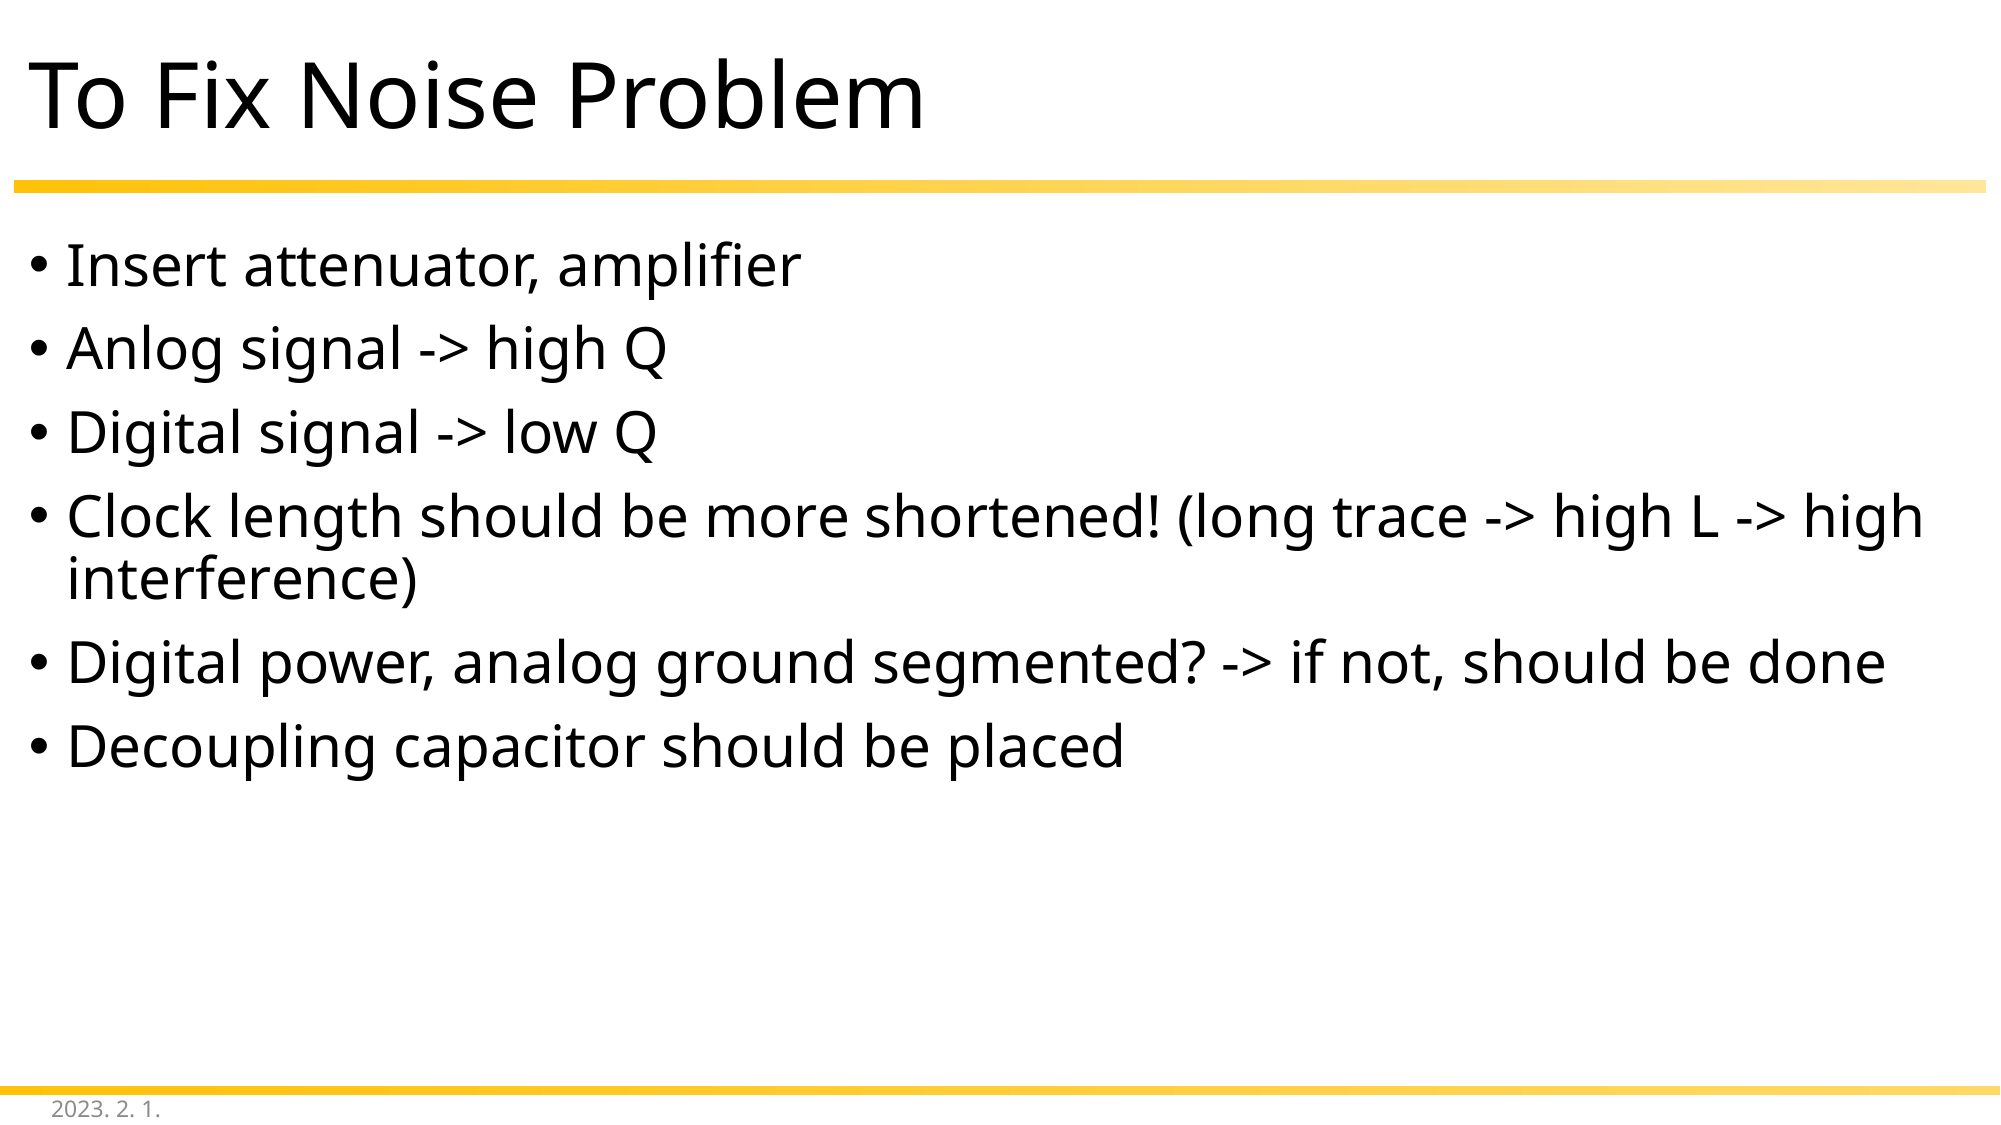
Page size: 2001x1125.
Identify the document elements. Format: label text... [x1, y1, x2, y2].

table_cell GND [599, 180, 605, 192]
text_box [1697, 1087, 1703, 1094]
title To Fix Noise Problem [13, 25, 1986, 173]
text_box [1008, 180, 1014, 192]
table_cell GND [1416, 180, 1423, 192]
slide_number 2023. 2. 1. [36, 1078, 486, 1125]
list Insert attenuator, amplifier Anlog signal -> high Q Digital signal -> low Q Clock length should be more shortened! (long trace -> high L -> high interference) Digital power, analog ground segmented? -> if not, should be done Decoupling capacitor should be placed [13, 228, 1986, 889]
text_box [1578, 1087, 1584, 1094]
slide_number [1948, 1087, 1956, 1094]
